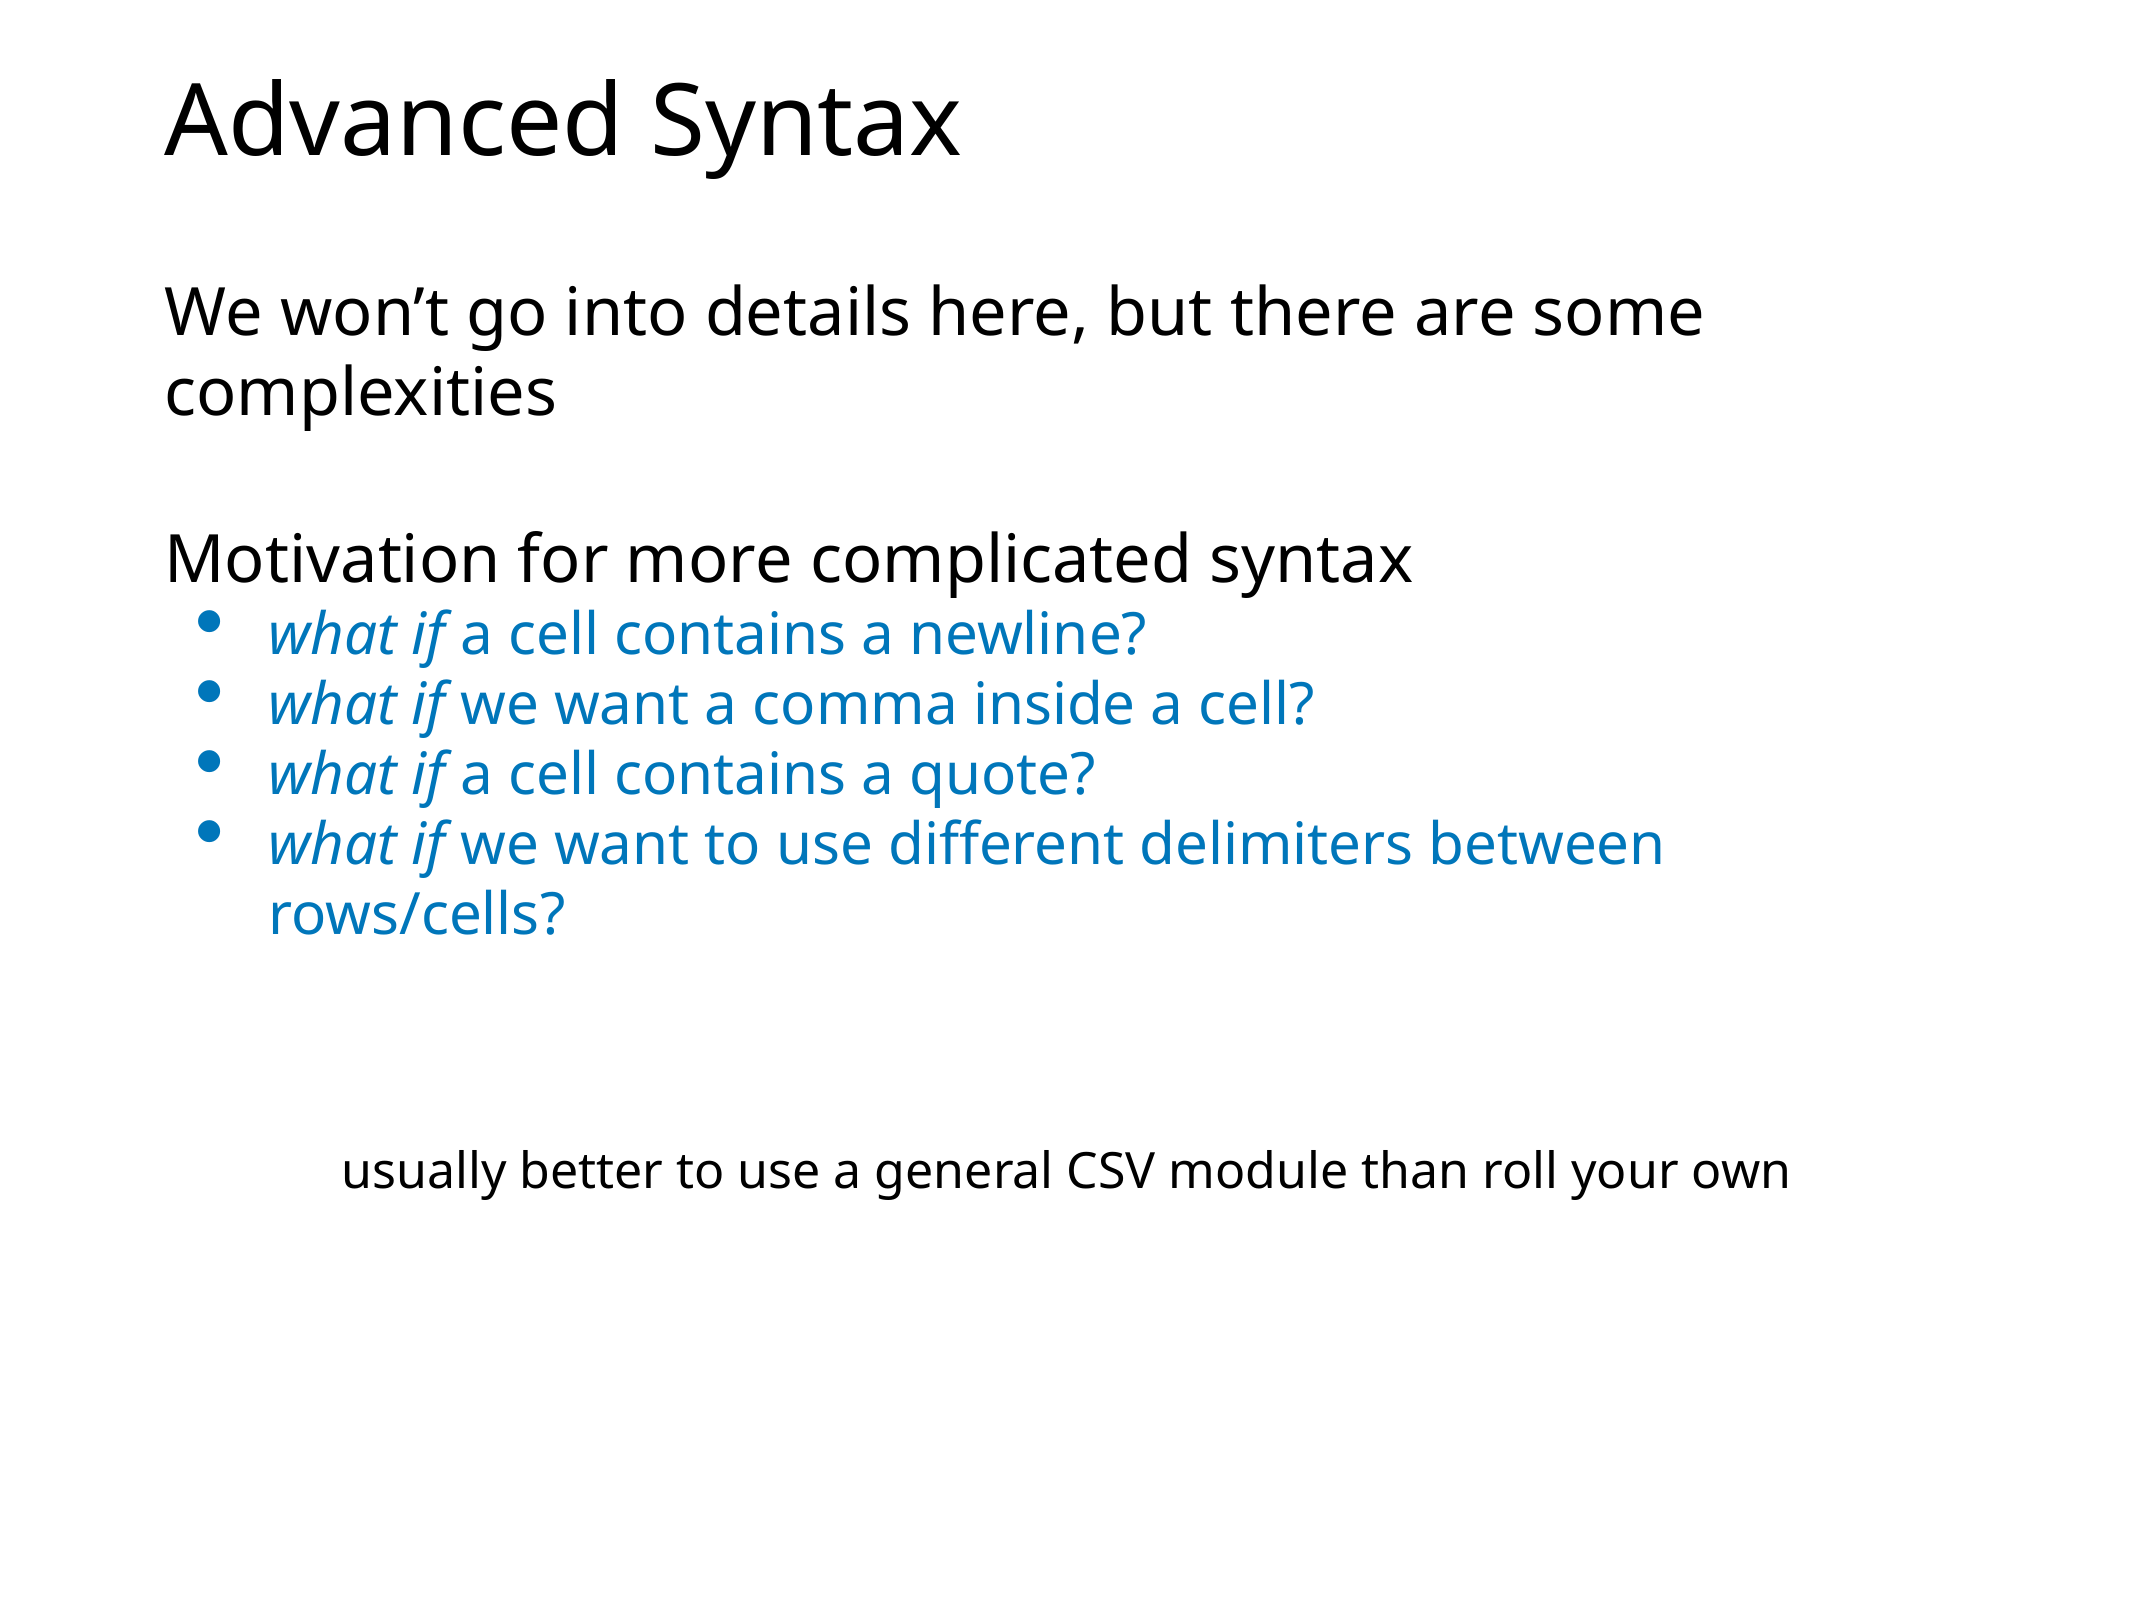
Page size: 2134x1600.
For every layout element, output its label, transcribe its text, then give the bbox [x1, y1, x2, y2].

list We won’t go into details here, but there are some complexities Motivation for more complicated syntax what if a cell contains a newline? what if we want a comma inside a cell? what if a cell contains a quote? what if we want to use different delimiters between rows/cells? [155, 259, 1978, 1457]
text_box usually better to use a general CSV module than roll your own [332, 1130, 1801, 1208]
title Advanced Syntax [155, 41, 1978, 191]
